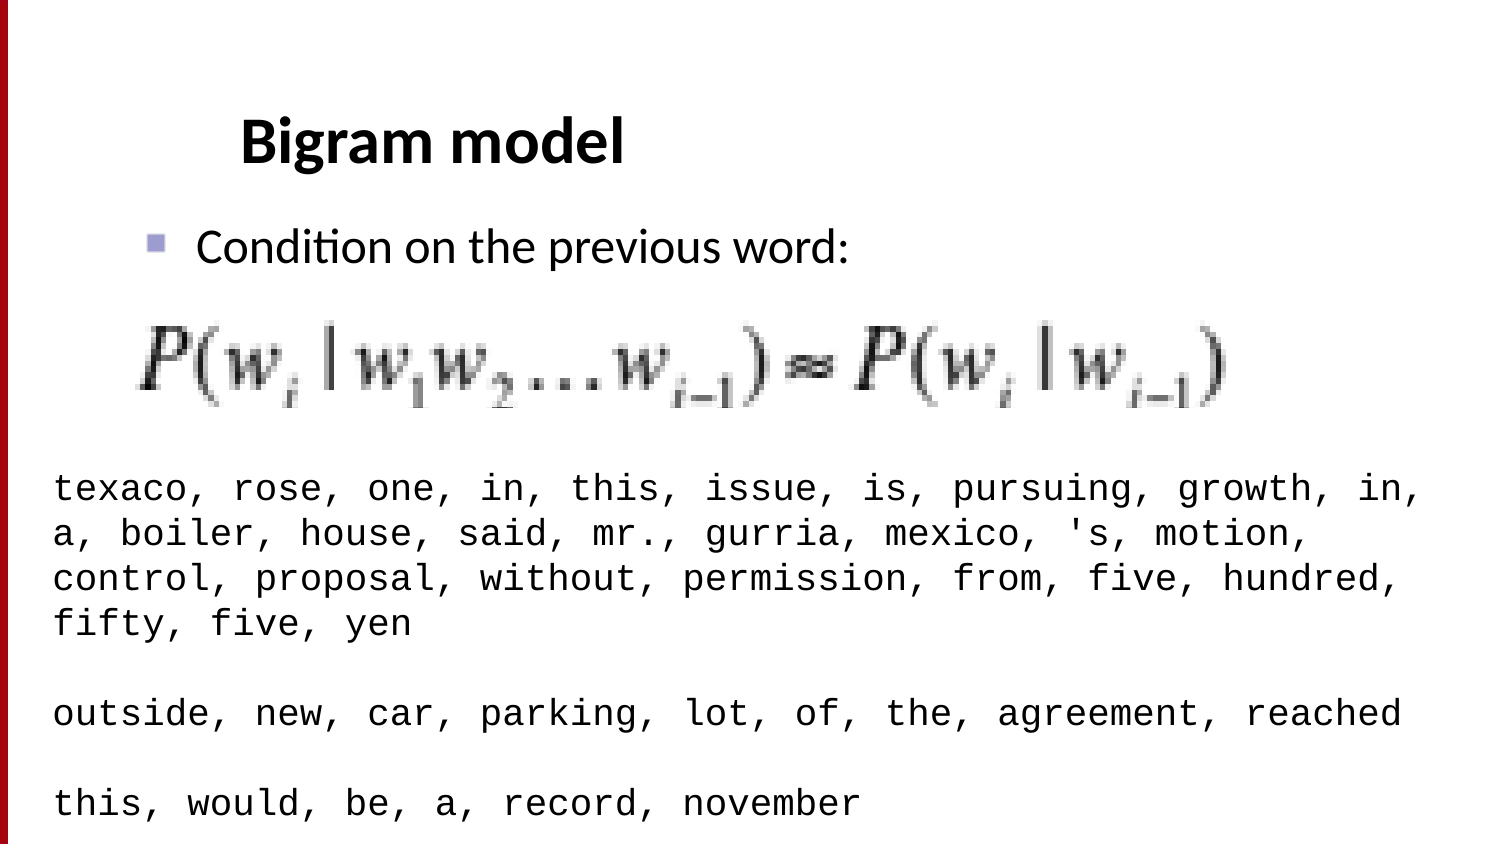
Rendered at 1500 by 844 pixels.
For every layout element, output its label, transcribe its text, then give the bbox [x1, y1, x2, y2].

text_box Condition on the previous word: [124, 206, 1400, 455]
title Bigram model [225, 62, 1450, 185]
picture [139, 226, 175, 262]
text_box texaco, rose, one, in, this, issue, is, pursuing, growth, in, a, boiler, house, said, mr., gurria, mexico, 's, motion, control, proposal, without, permission, from, five, hundred, fifty, five, yen outside, new, car, parking, lot, of, the, agreement, reached this, would, be, a, record, november [37, 455, 1450, 831]
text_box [124, 309, 1232, 408]
